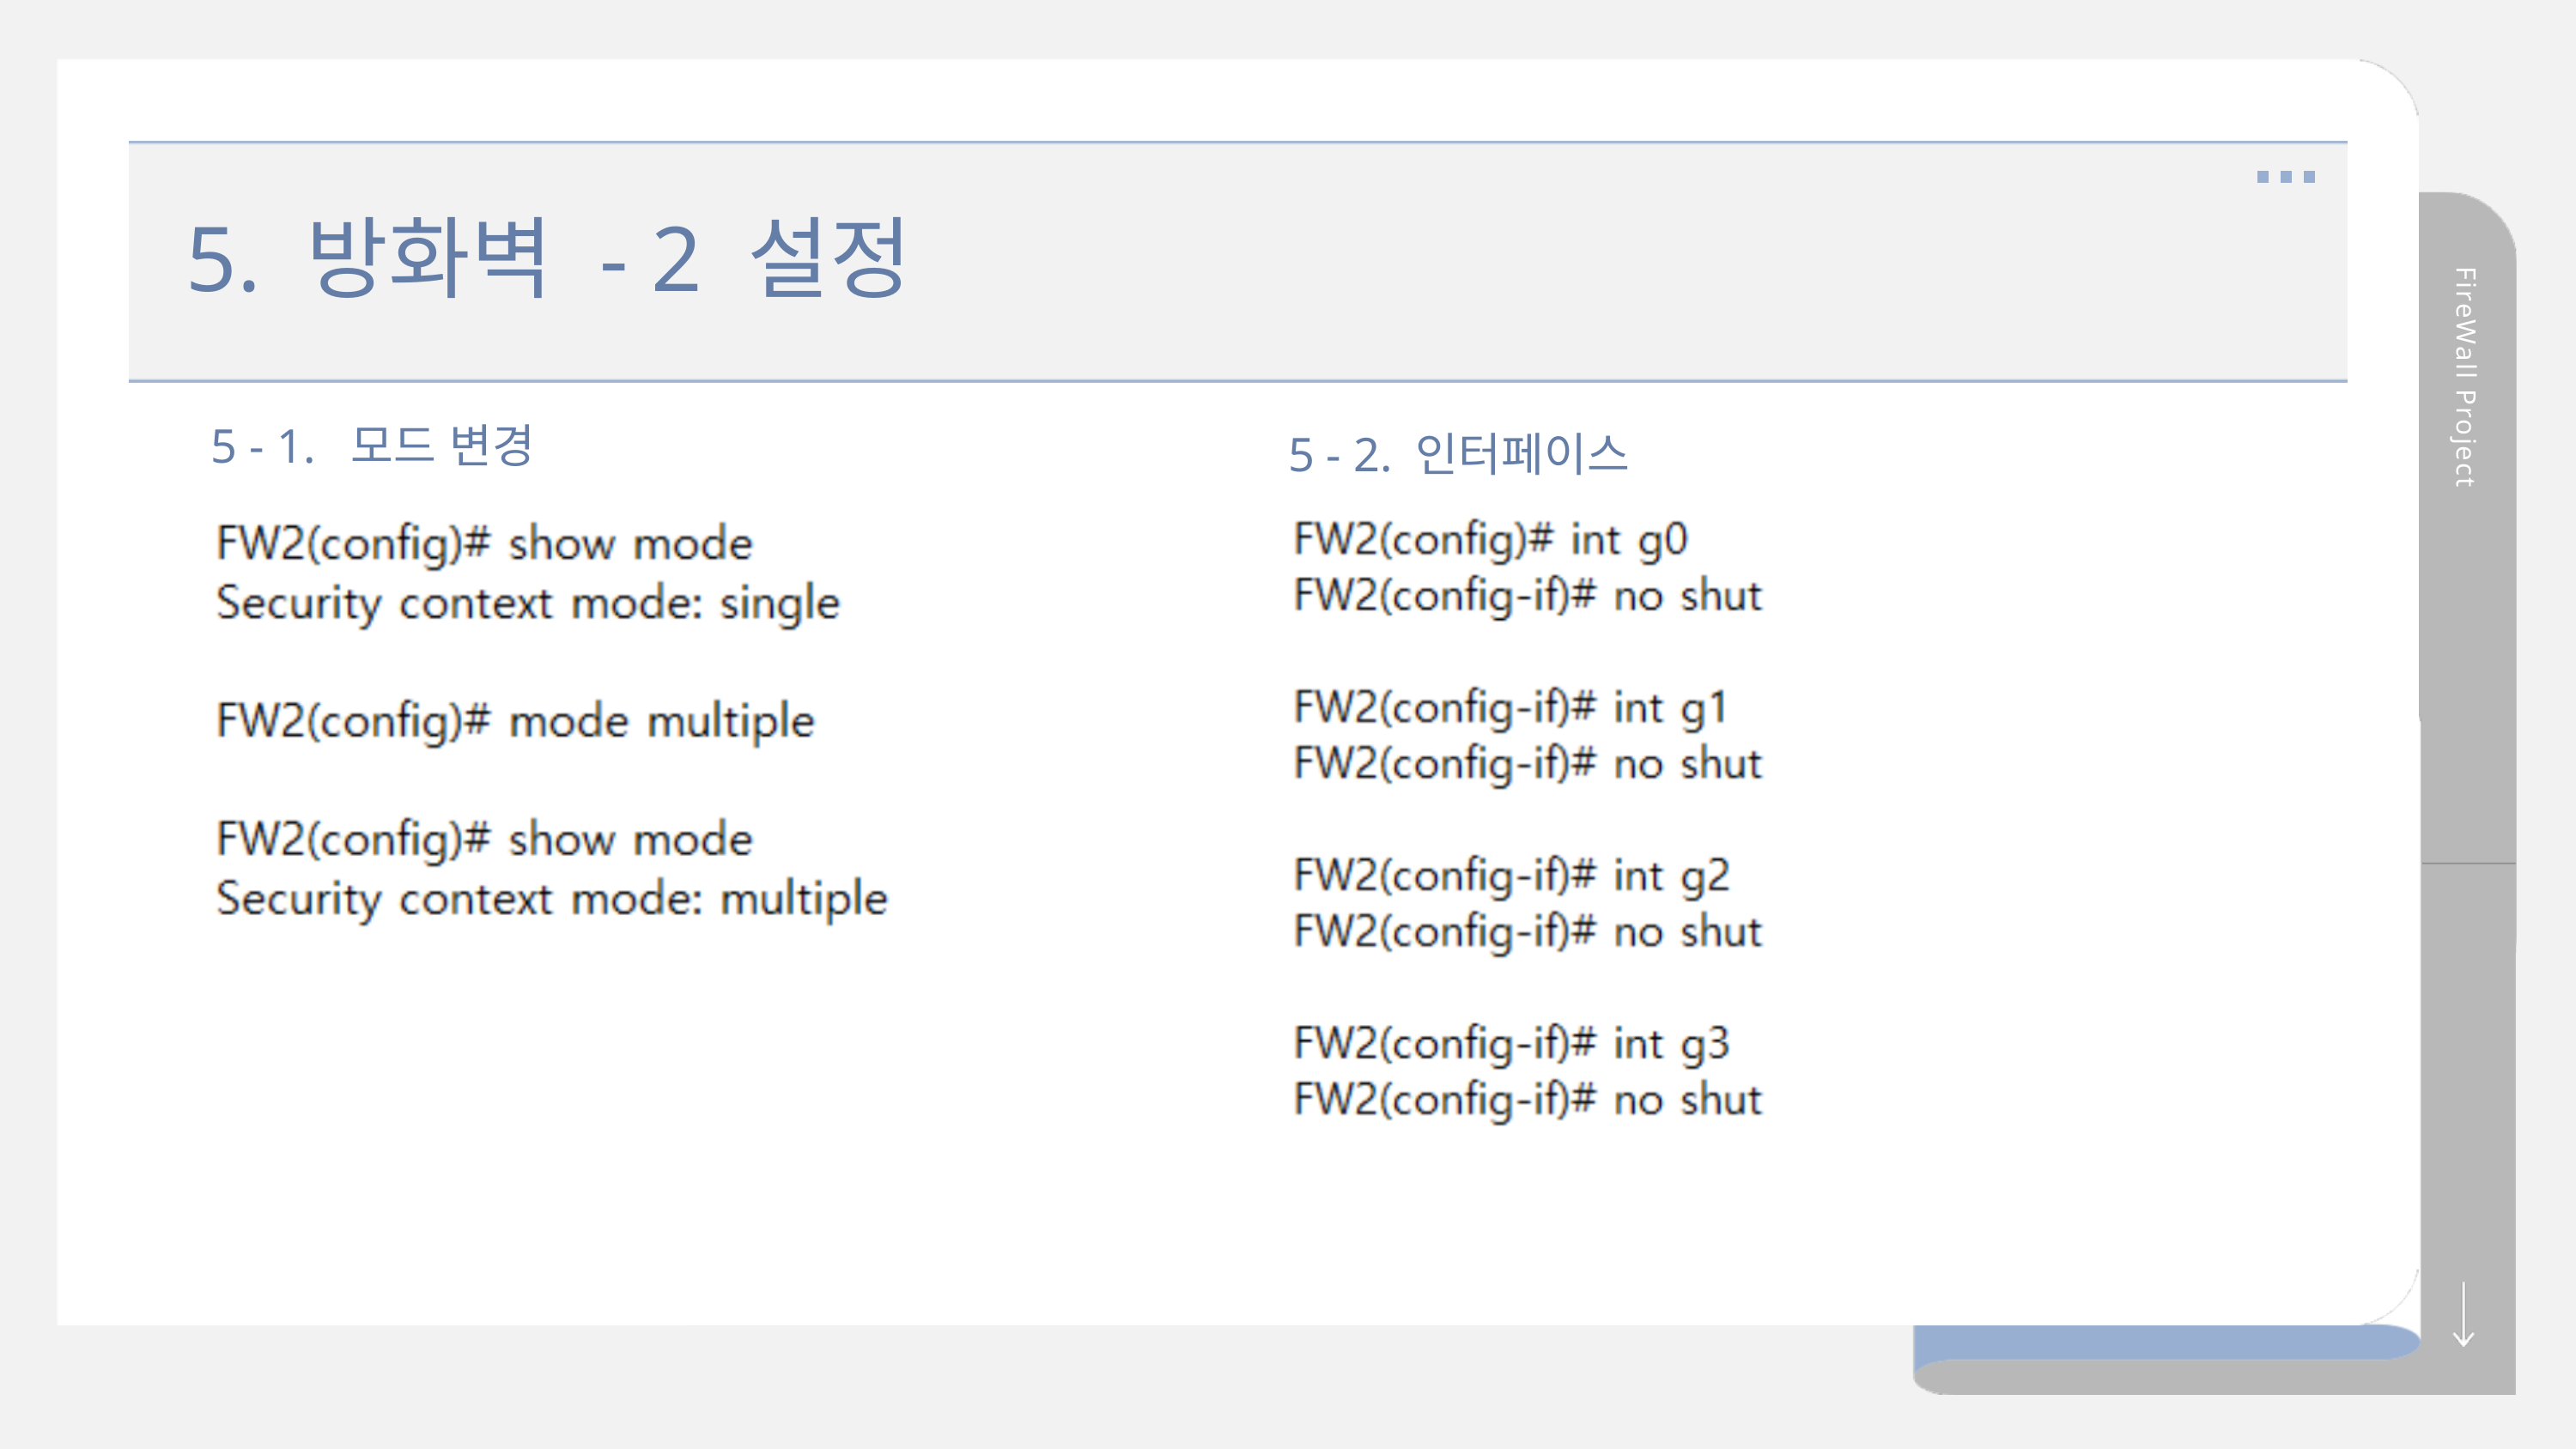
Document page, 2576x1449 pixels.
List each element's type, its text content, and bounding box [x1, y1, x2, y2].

text_box 5 - 1. 모드 변경 [210, 407, 598, 472]
picture [60, 0, 2576, 1449]
text_box FireWall Project [2447, 266, 2485, 444]
